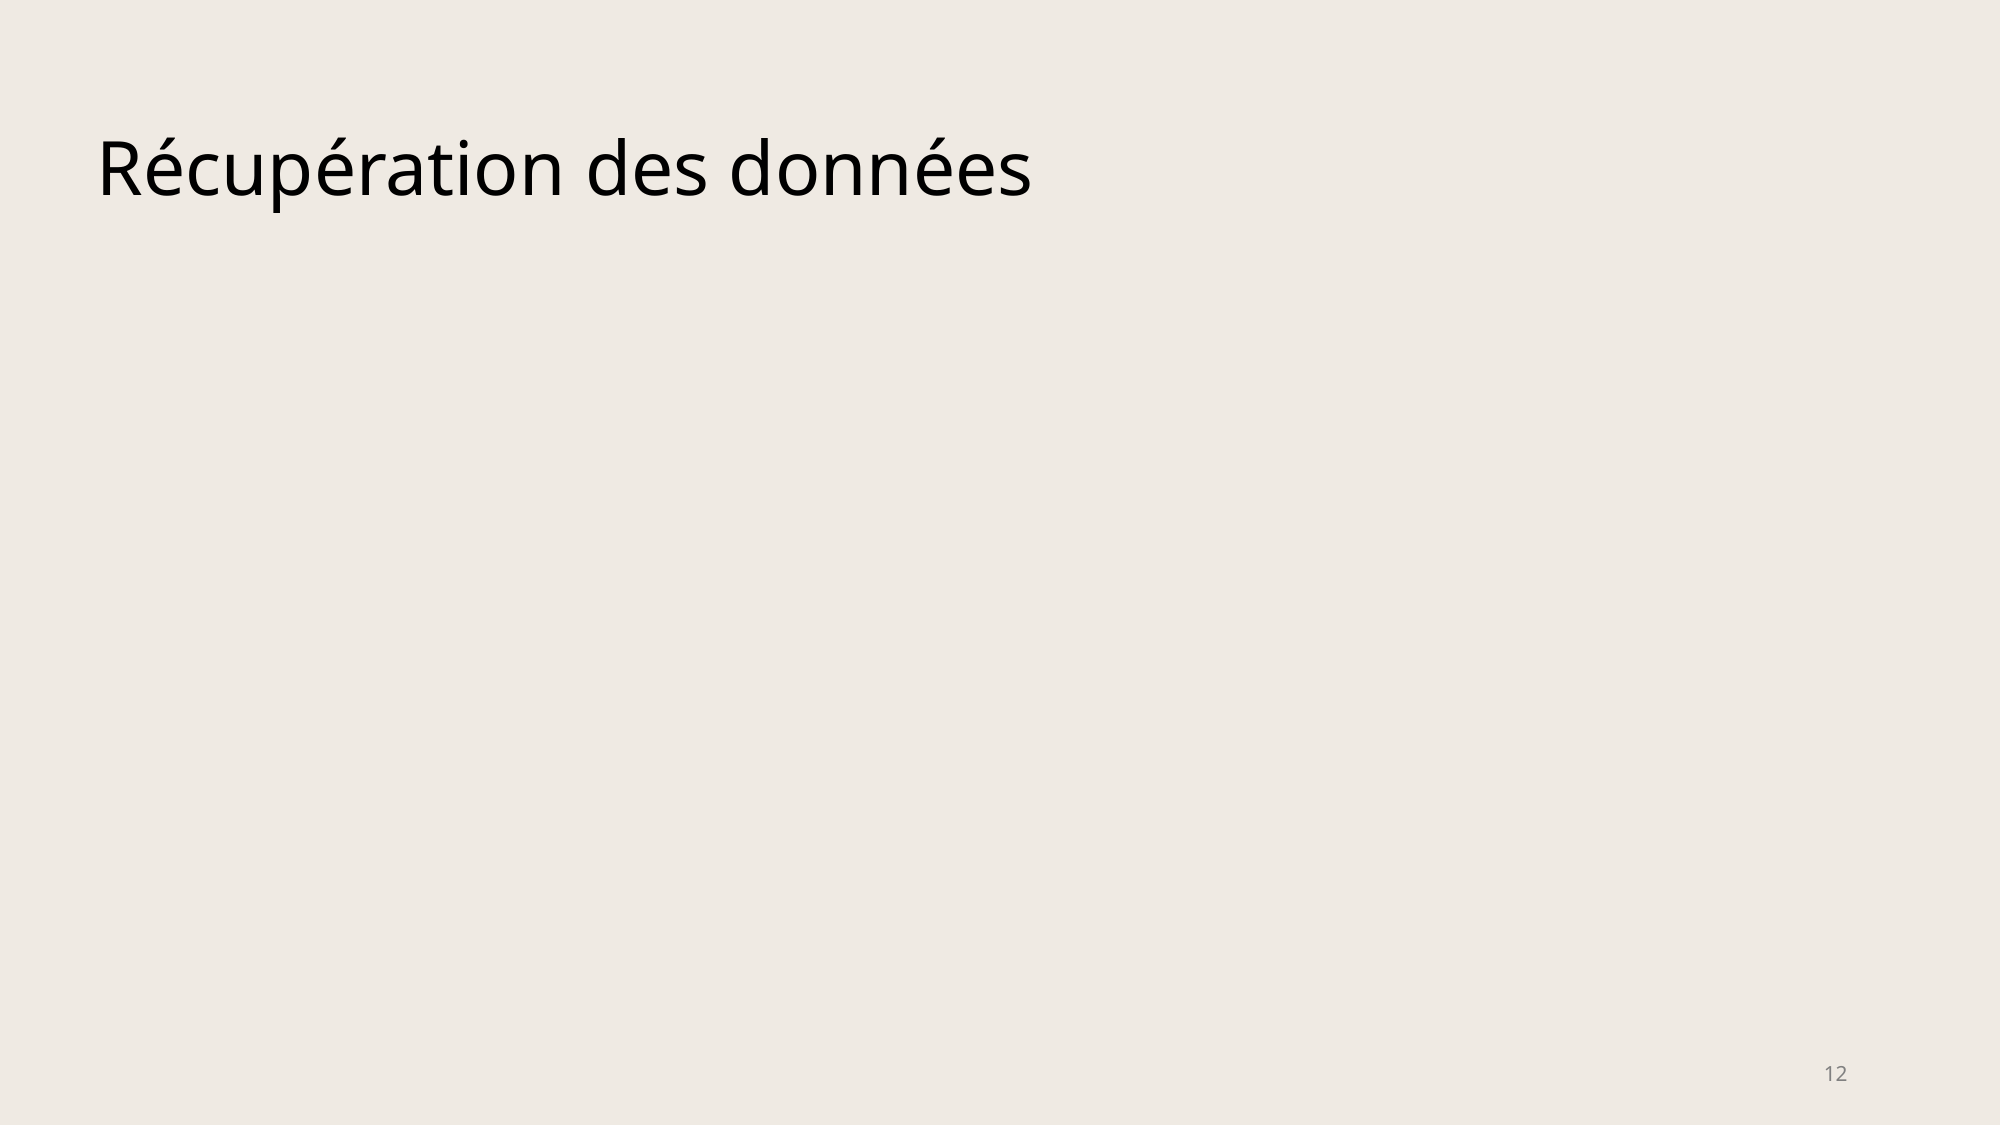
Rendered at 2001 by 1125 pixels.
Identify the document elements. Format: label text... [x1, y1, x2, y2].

title Récupération des données [81, 0, 1393, 343]
slide_number 12 [1412, 1042, 1863, 1103]
